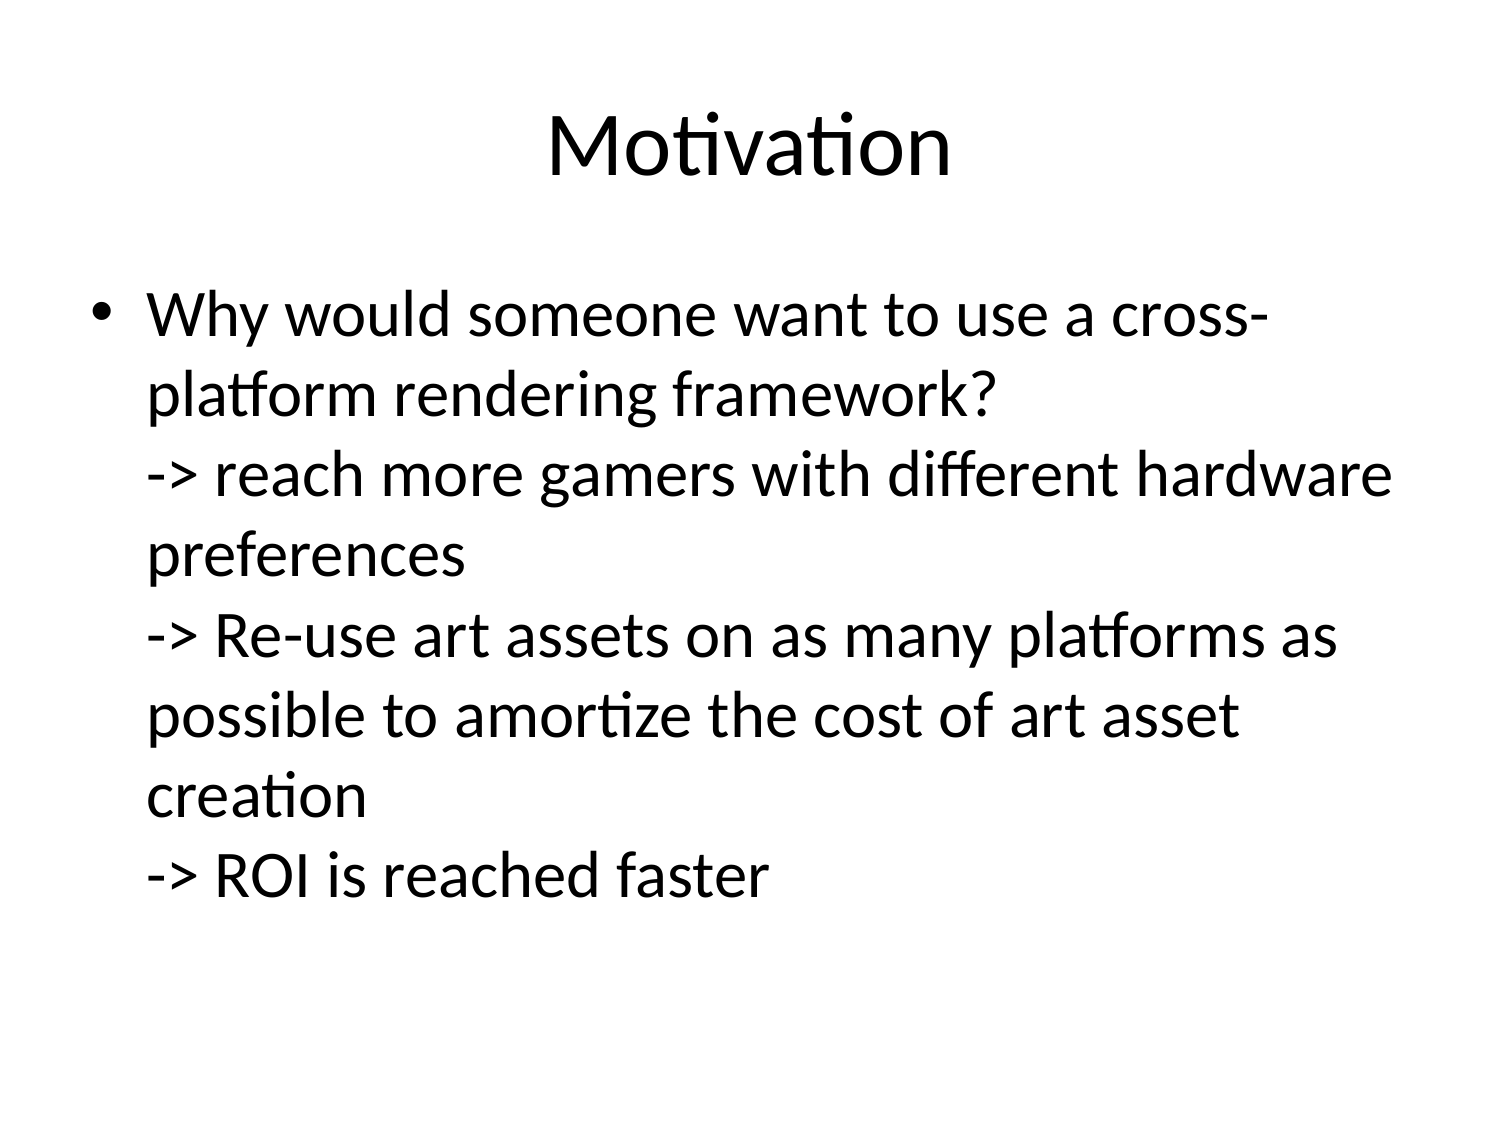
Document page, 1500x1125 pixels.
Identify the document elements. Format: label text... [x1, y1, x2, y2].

title Motivation [75, 45, 1425, 233]
list Why would someone want to use a cross-platform rendering framework? -> reach more gamers with different hardware preferences -> Re-use art assets on as many platforms as possible to amortize the cost of art asset creation -> ROI is reached faster [75, 262, 1425, 1005]
